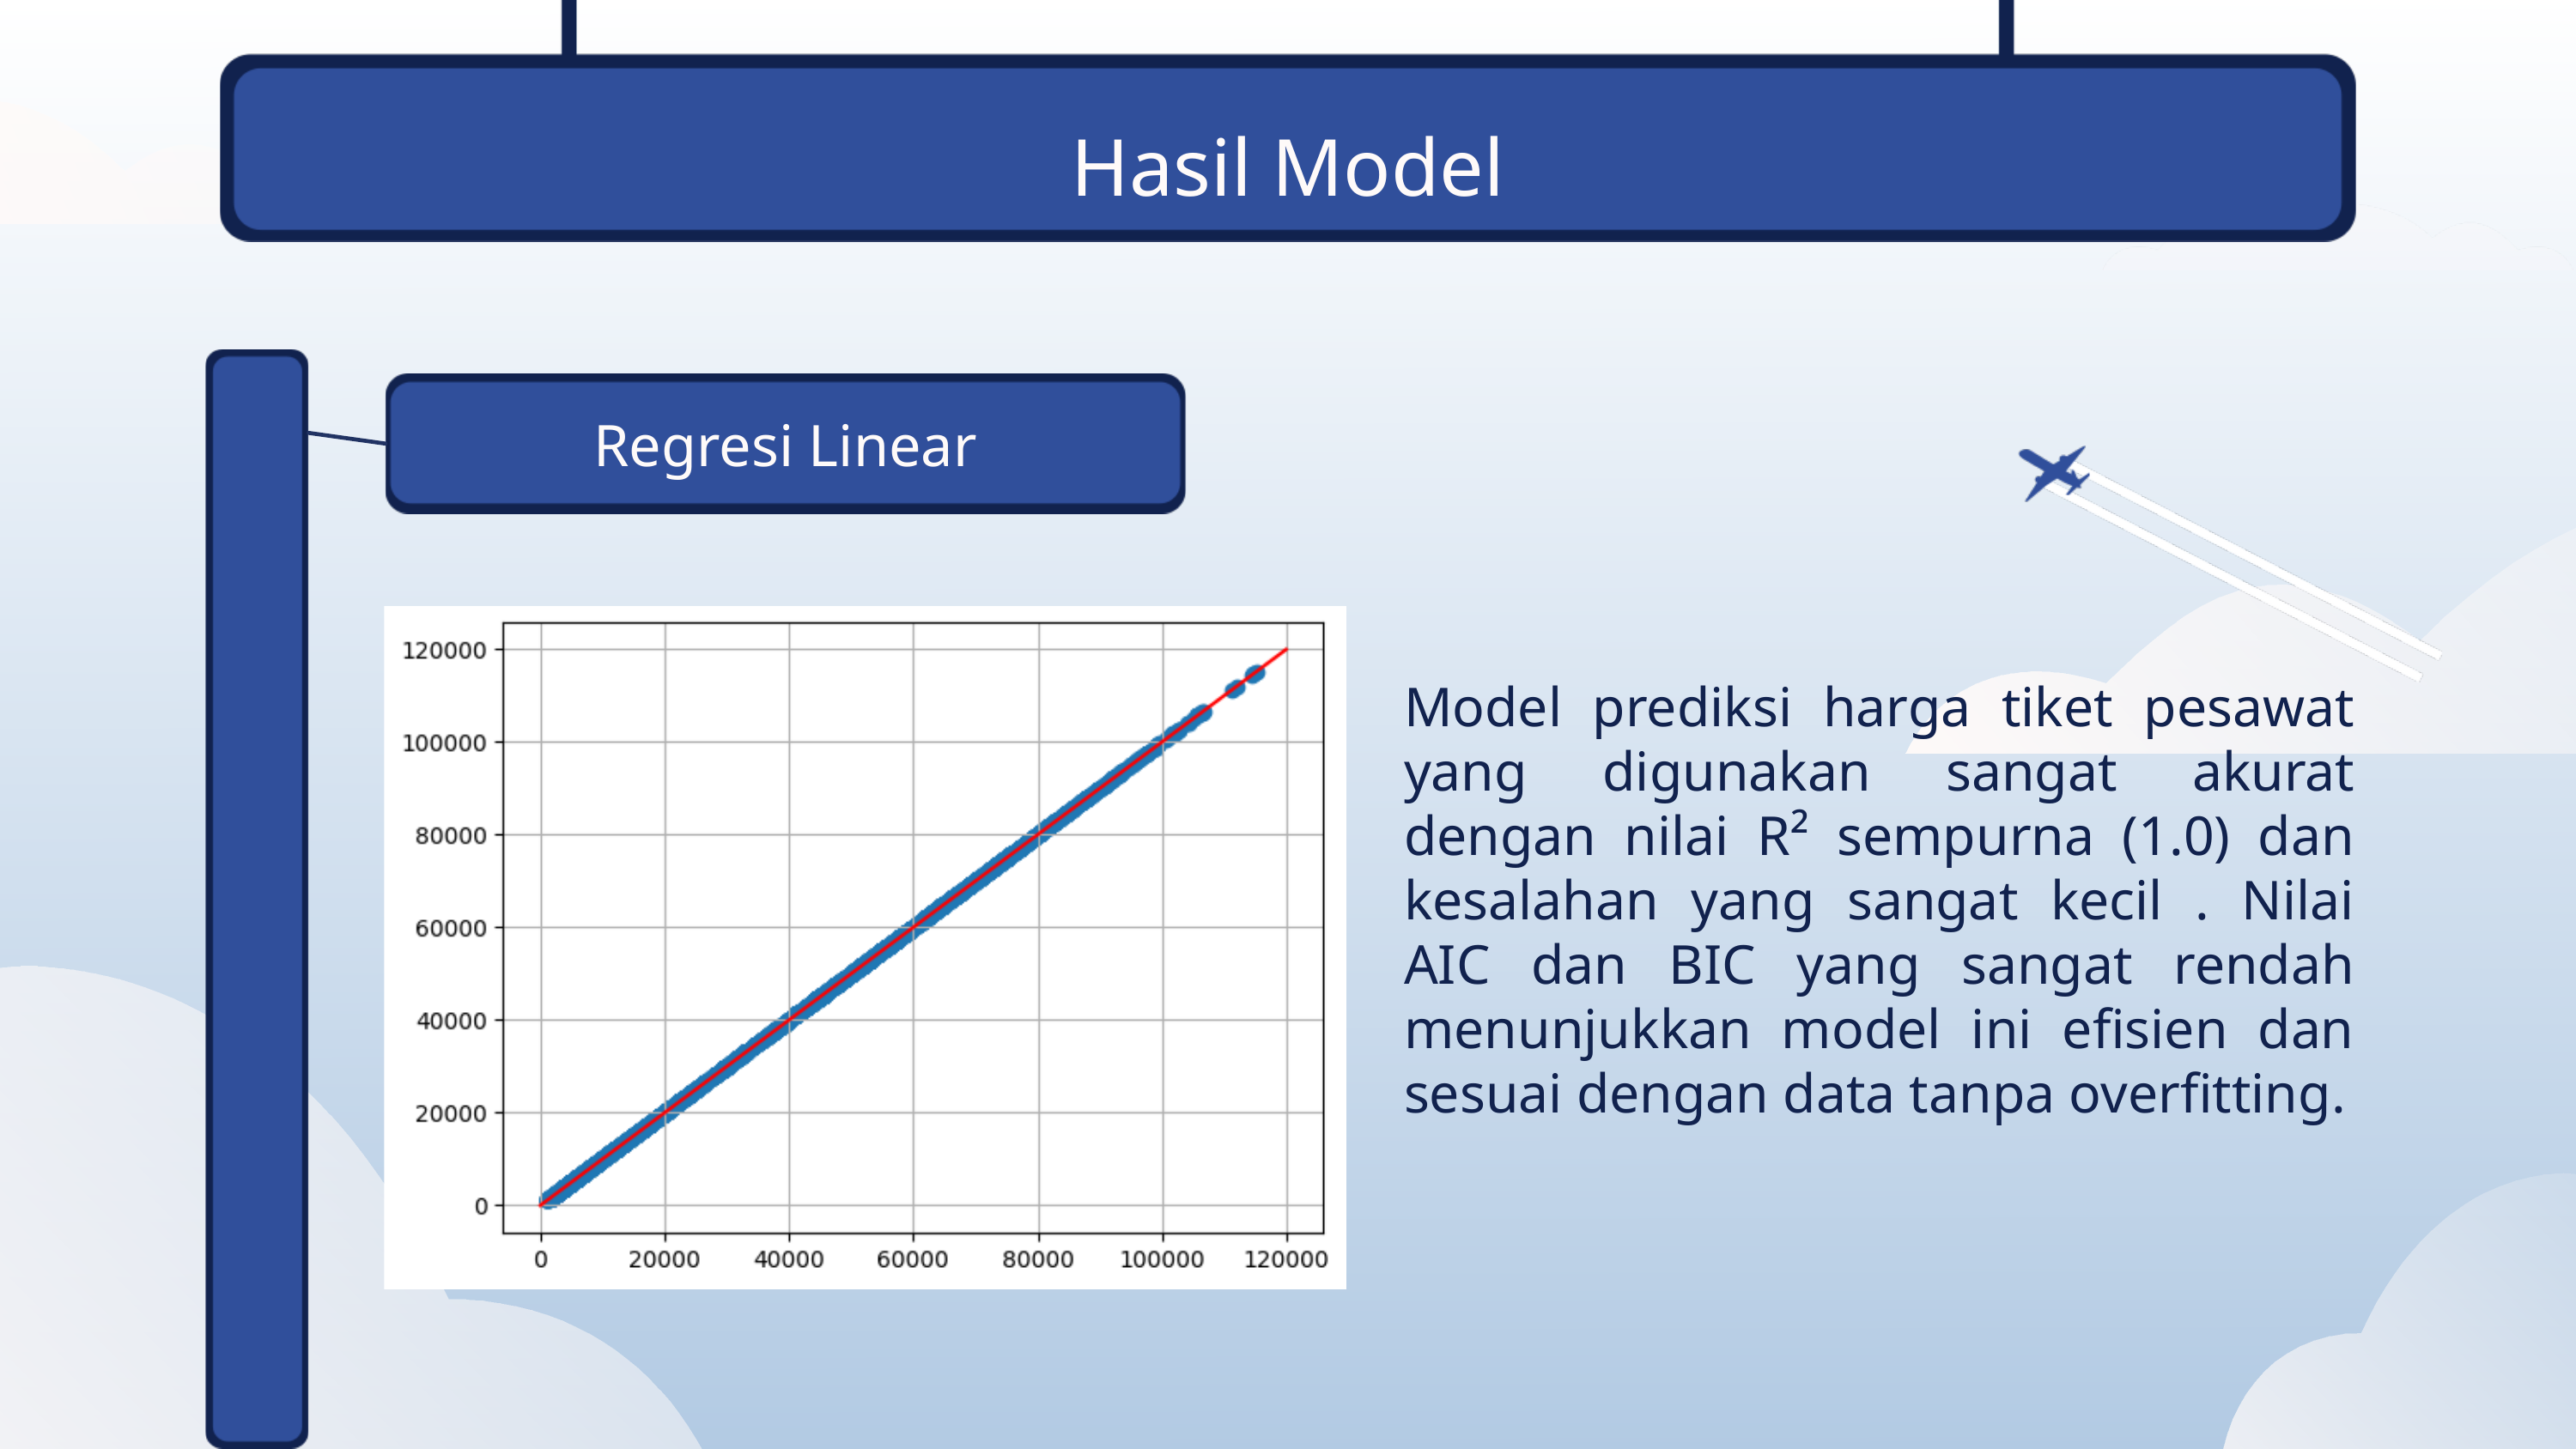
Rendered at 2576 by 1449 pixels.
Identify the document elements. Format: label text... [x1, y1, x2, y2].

text_box Model prediksi harga tiket pesawat yang digunakan sangat akurat dengan nilai R² sempurna (1.0) dan kesalahan yang sangat kecil . Nilai AIC dan BIC yang sangat rendah menunjukkan model ini efisien dan sesuai dengan data tanpa overfitting. [1404, 672, 2356, 1124]
text_box [2102, 203, 2574, 270]
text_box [0, 80, 368, 224]
text_box Regresi Linear [541, 409, 1030, 478]
text_box [384, 606, 1347, 1289]
text_box [2017, 446, 2443, 449]
text_box [205, 349, 309, 505]
text_box [220, 212, 2356, 242]
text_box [0, 924, 990, 1449]
text_box [205, 571, 309, 922]
text_box [47, 505, 1163, 571]
text_box [385, 373, 1187, 514]
text_box [220, 0, 2356, 117]
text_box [2099, 1152, 2576, 1449]
text_box Hasil Model [371, 117, 2412, 212]
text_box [1905, 450, 2576, 754]
